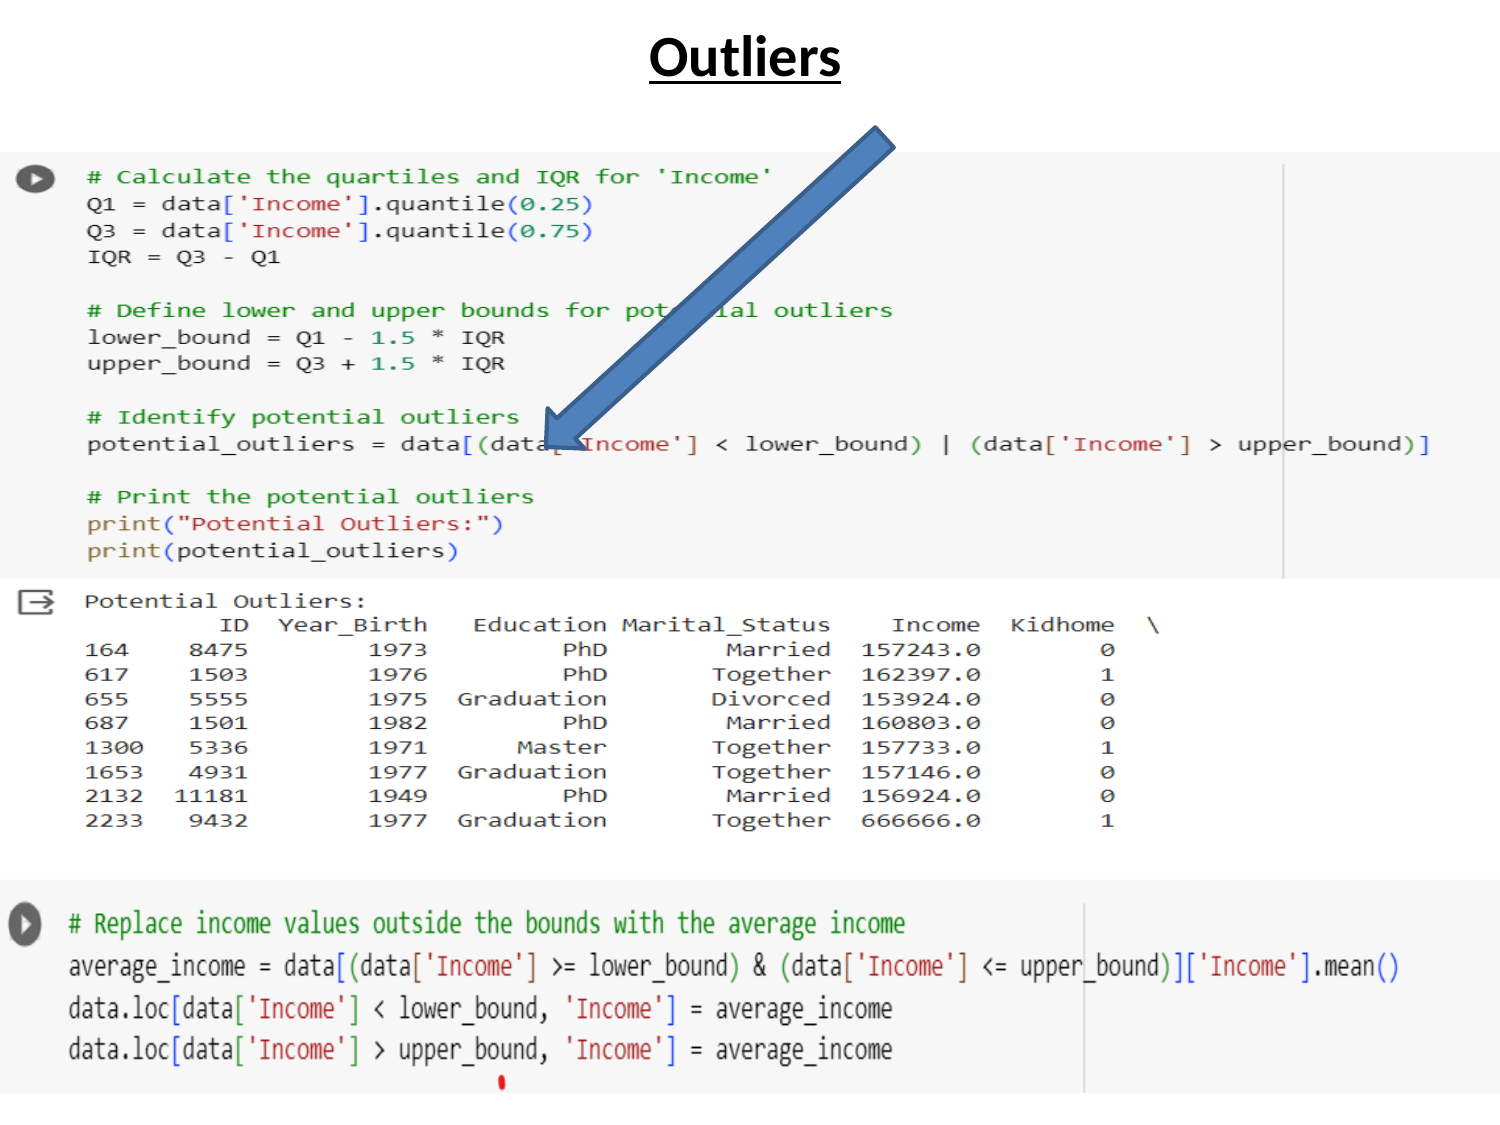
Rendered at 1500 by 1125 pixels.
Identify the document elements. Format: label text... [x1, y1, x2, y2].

text_box [847, 125, 896, 150]
title Outliers [70, 0, 1421, 108]
picture [0, 843, 1500, 1102]
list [0, 152, 1500, 843]
